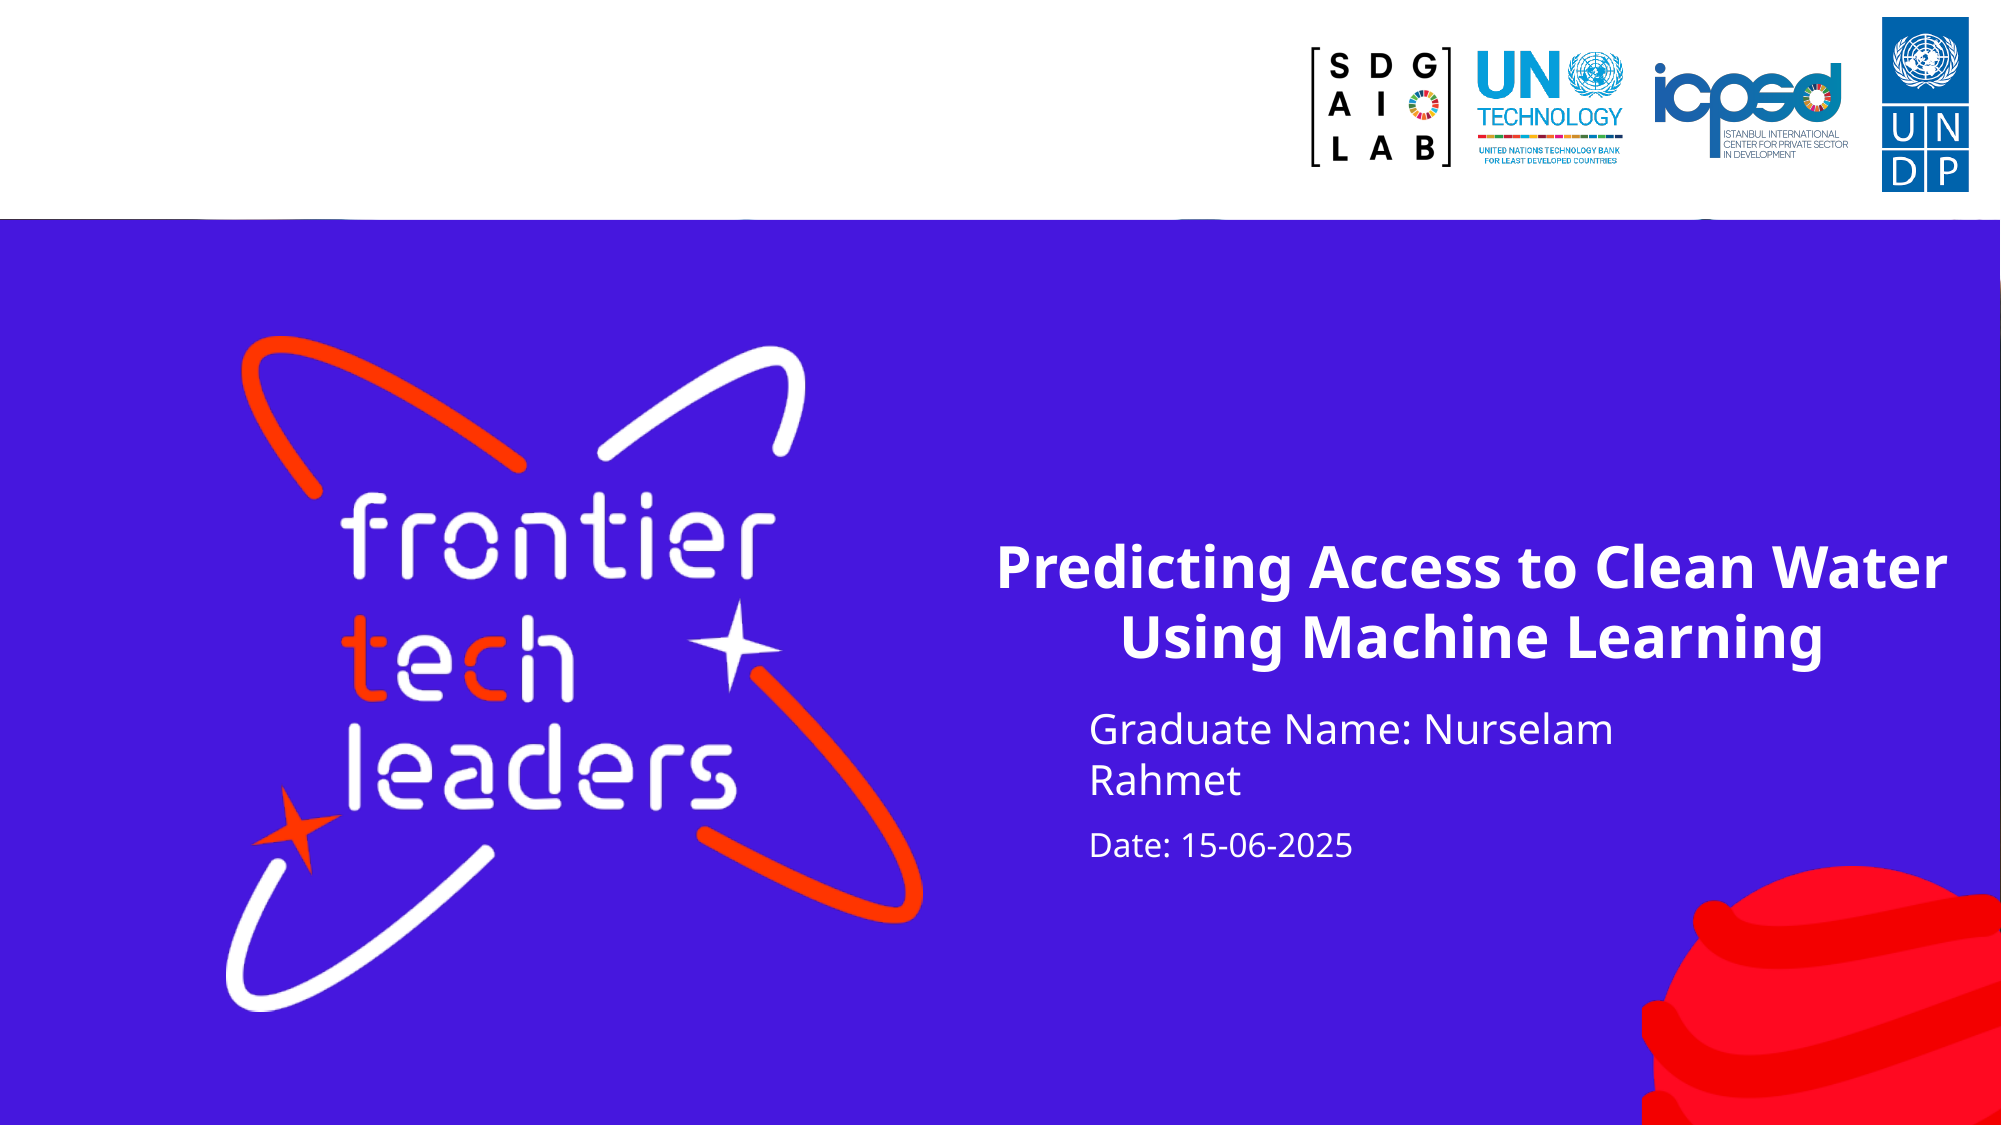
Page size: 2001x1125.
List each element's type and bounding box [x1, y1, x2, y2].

picture [1655, 63, 1848, 158]
picture [0, 219, 2001, 1125]
picture [1306, 40, 1457, 168]
picture [1471, 48, 1630, 170]
picture [1881, 16, 1969, 193]
picture [1804, 84, 1830, 111]
